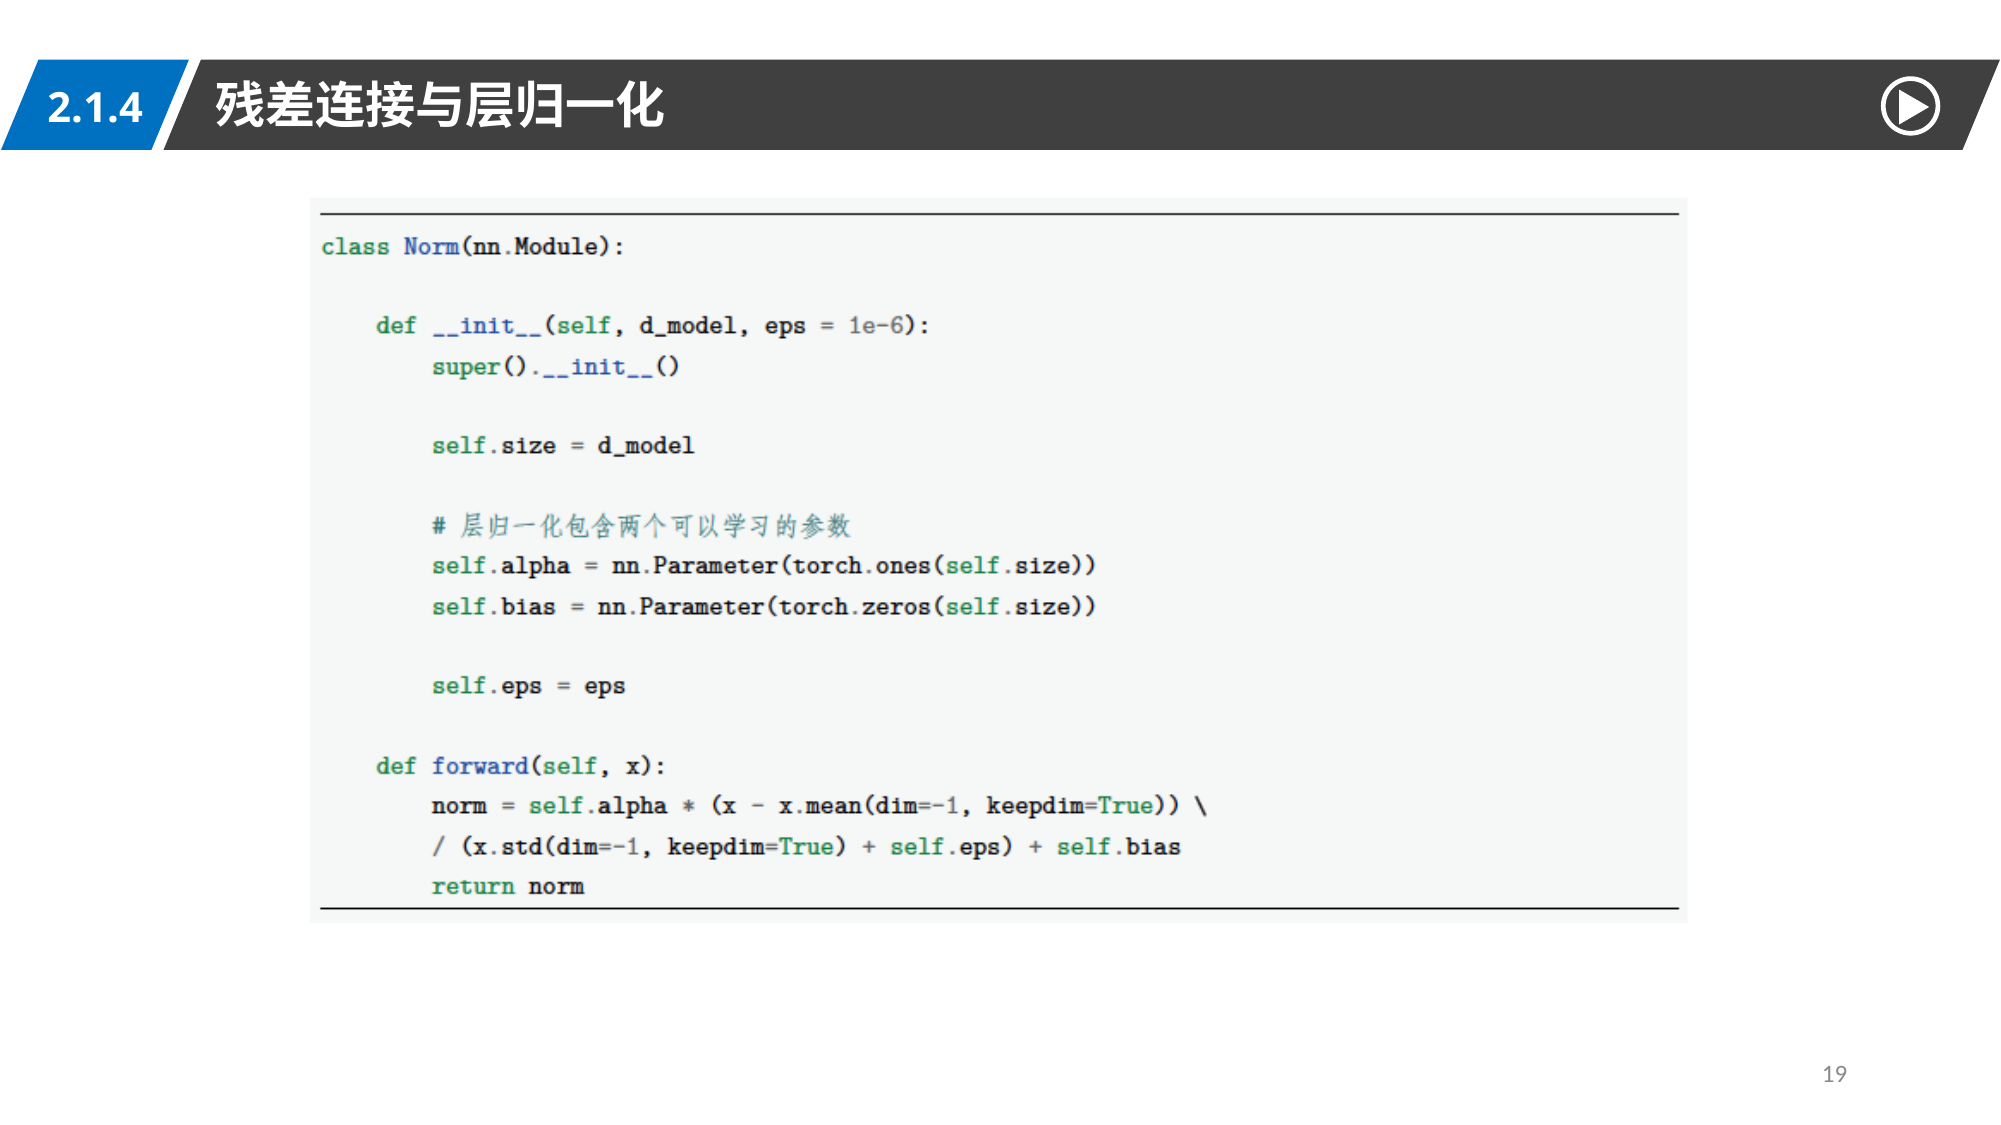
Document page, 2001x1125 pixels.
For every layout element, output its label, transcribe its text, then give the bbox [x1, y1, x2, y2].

picture [300, 192, 1700, 933]
text_box [163, 59, 2000, 150]
text_box [32, 59, 189, 120]
text_box 2.1.4 [26, 73, 164, 138]
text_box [1883, 78, 1939, 134]
slide_number 19 [1412, 1042, 1863, 1103]
text_box 残差连接与层归一化 [201, 66, 681, 142]
text_box [1, 89, 157, 150]
